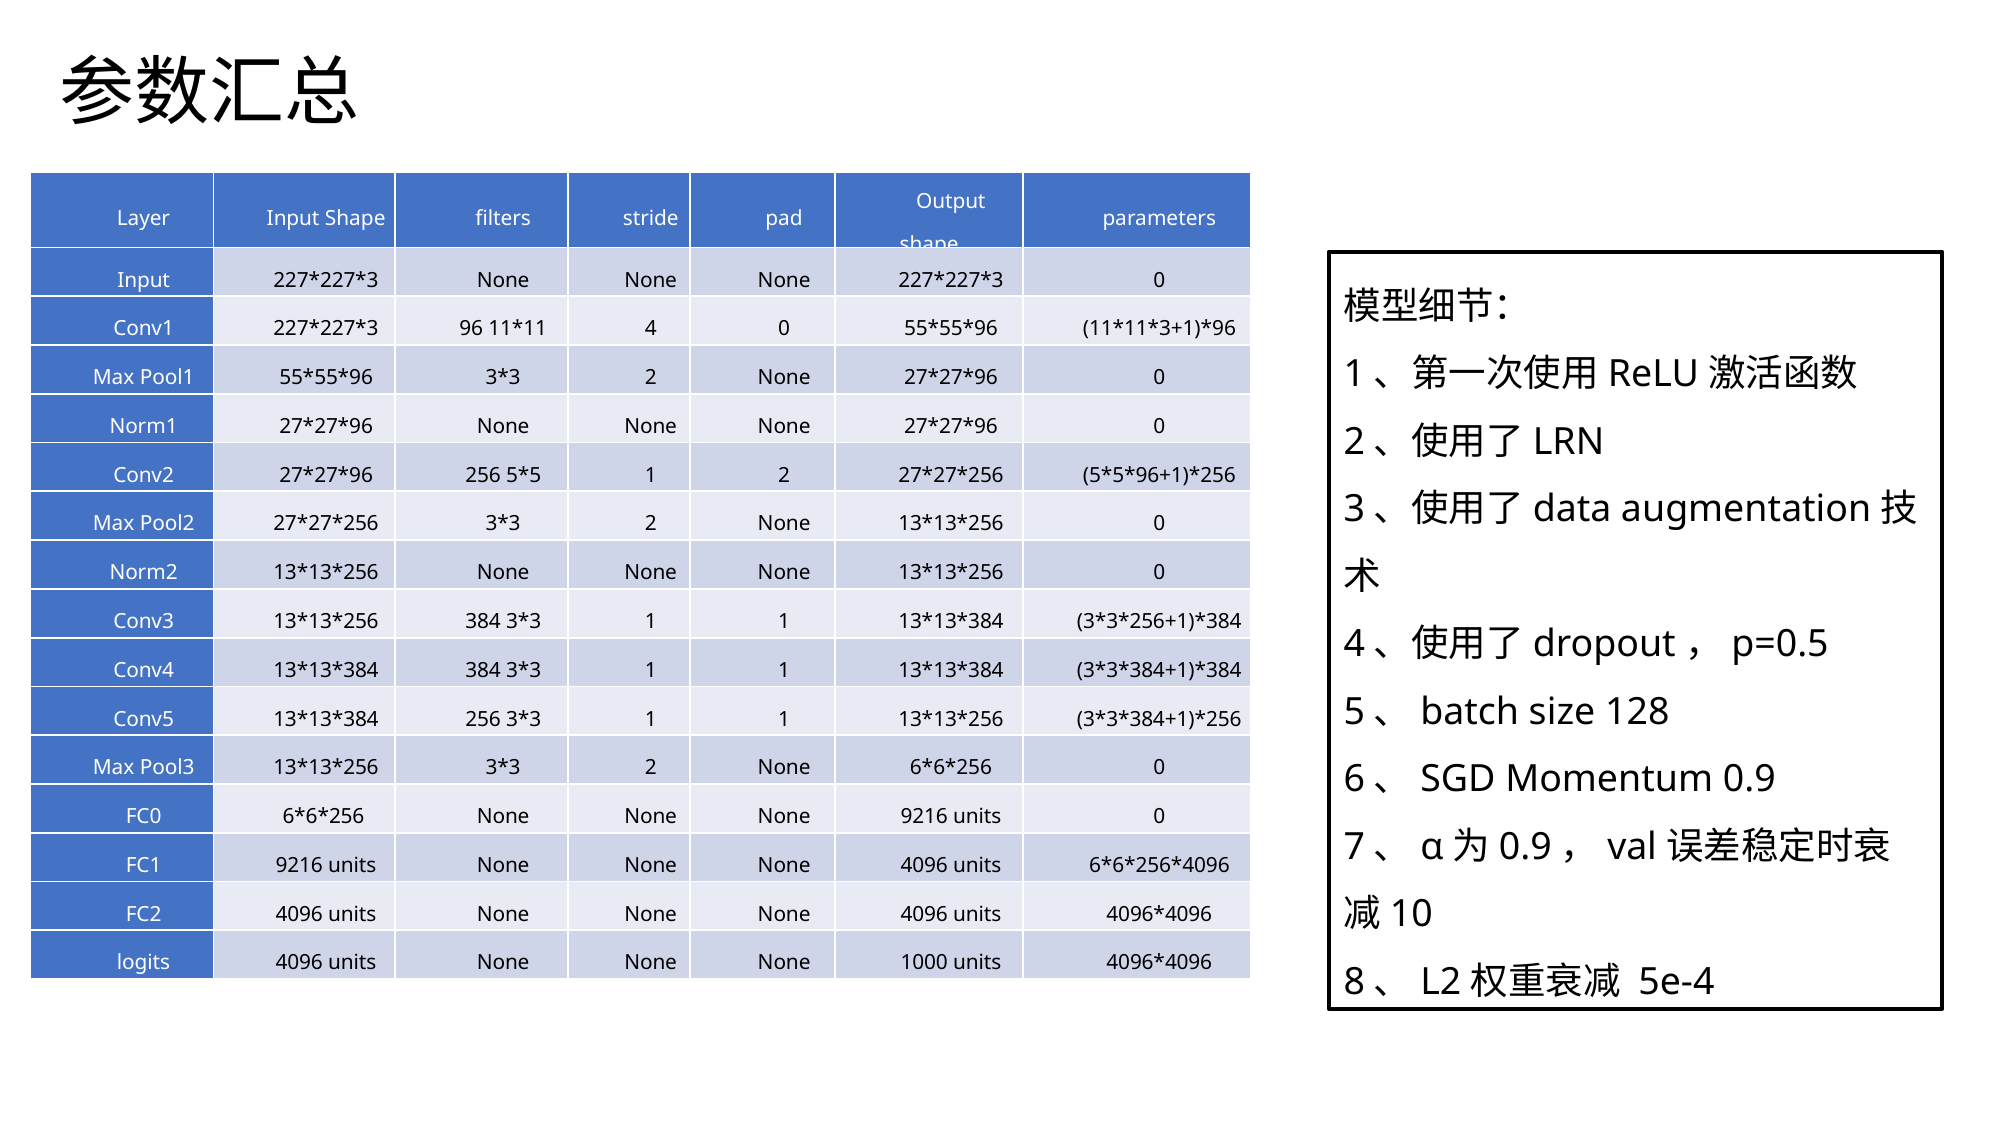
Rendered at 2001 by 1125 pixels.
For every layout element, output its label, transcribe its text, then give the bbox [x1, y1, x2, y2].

table_cell 13*13*384 [214, 687, 394, 734]
table_cell None [691, 541, 834, 588]
table_cell 4096 units [214, 882, 394, 929]
table_cell None [396, 248, 567, 295]
table_cell None [569, 541, 689, 588]
table_cell 4096*4096 [1024, 931, 1250, 978]
table_cell 227*227*3 [214, 248, 394, 295]
table_cell 0 [1024, 492, 1250, 539]
table_cell 6*6*256 [836, 736, 1022, 783]
table_cell 1 [691, 639, 834, 686]
table_cell None [691, 248, 834, 295]
table_cell 4096 units [214, 931, 394, 978]
table_cell 4096 units [836, 882, 1022, 929]
table_cell 1 [569, 590, 689, 637]
table_cell Conv4 [31, 639, 213, 686]
table_cell None [569, 395, 689, 442]
table_header Output shape [836, 173, 1022, 247]
table_cell Max Pool1 [31, 346, 213, 393]
table_cell 384 3*3 [396, 639, 567, 686]
table_cell 2 [691, 443, 834, 490]
table_cell 13*13*384 [836, 639, 1022, 686]
table_cell 0 [691, 297, 834, 344]
table_cell (3*3*384+1)*256 [1024, 687, 1250, 734]
table_cell 9216 units [836, 785, 1022, 832]
table_cell None [396, 395, 567, 442]
table_cell (5*5*96+1)*256 [1024, 443, 1250, 490]
table_cell 96 11*11 [396, 297, 567, 344]
table_cell None [691, 785, 834, 832]
table_cell None [691, 395, 834, 442]
table_cell Max Pool2 [31, 492, 213, 539]
table_header stride [569, 173, 689, 247]
table_cell 9216 units [214, 834, 394, 881]
table_cell 3*3 [396, 492, 567, 539]
table_cell 27*27*256 [214, 492, 394, 539]
table_cell None [691, 346, 834, 393]
table_cell 13*13*384 [214, 639, 394, 686]
table_cell None [396, 541, 567, 588]
table_cell 256 3*3 [396, 687, 567, 734]
table_cell None [691, 931, 834, 978]
table_cell 1000 units [836, 931, 1022, 978]
table_cell (11*11*3+1)*96 [1024, 297, 1250, 344]
table_cell 2 [569, 346, 689, 393]
table_cell 256 5*5 [396, 443, 567, 490]
table_cell 1 [569, 443, 689, 490]
table_cell 2 [569, 736, 689, 783]
table_cell None [569, 785, 689, 832]
table_cell 1 [691, 590, 834, 637]
table_cell 13*13*256 [836, 687, 1022, 734]
table_cell Norm1 [31, 395, 213, 442]
table_cell None [396, 834, 567, 881]
table_cell 55*55*96 [836, 297, 1022, 344]
table_header parameters [1024, 173, 1250, 247]
table_cell None [691, 882, 834, 929]
table_cell 4 [569, 297, 689, 344]
table_cell 13*13*256 [214, 736, 394, 783]
table_cell None [569, 882, 689, 929]
table_cell 0 [1024, 736, 1250, 783]
text_box 参数汇总 [44, 36, 377, 142]
table_cell None [396, 931, 567, 978]
table_cell 6*6*256 [214, 785, 394, 832]
table_cell 13*13*256 [836, 541, 1022, 588]
table_header pad [691, 173, 834, 247]
table_cell 55*55*96 [214, 346, 394, 393]
table_cell (3*3*256+1)*384 [1024, 590, 1250, 637]
table_cell FC2 [31, 882, 213, 929]
table_cell 27*27*96 [214, 443, 394, 490]
table_cell 27*27*96 [836, 346, 1022, 393]
table_cell 227*227*3 [214, 297, 394, 344]
table_cell 27*27*96 [836, 395, 1022, 442]
table_cell Max Pool3 [31, 736, 213, 783]
table_cell 3*3 [396, 736, 567, 783]
table_cell Input [31, 248, 213, 295]
table_cell None [569, 248, 689, 295]
table_cell 227*227*3 [836, 248, 1022, 295]
table_cell 384 3*3 [396, 590, 567, 637]
table_cell 0 [1024, 785, 1250, 832]
table_header Input Shape [214, 173, 394, 247]
table_cell None [691, 834, 834, 881]
table_cell 6*6*256*4096 [1024, 834, 1250, 881]
table_cell 4096*4096 [1024, 882, 1250, 929]
table_cell FC1 [31, 834, 213, 881]
table_cell Conv2 [31, 443, 213, 490]
table_cell None [569, 834, 689, 881]
table_cell 0 [1024, 346, 1250, 393]
table_cell 0 [1024, 248, 1250, 295]
table_cell 27*27*96 [214, 395, 394, 442]
table_cell None [691, 492, 834, 539]
table_cell Conv1 [31, 297, 213, 344]
table_cell 3*3 [396, 346, 567, 393]
table_cell None [691, 736, 834, 783]
table_cell Conv3 [31, 590, 213, 637]
table_cell 0 [1024, 541, 1250, 588]
table_cell 13*13*384 [836, 590, 1022, 637]
table_cell logits [31, 931, 213, 978]
table_header Layer [31, 173, 213, 247]
table_cell FC0 [31, 785, 213, 832]
table_cell (3*3*384+1)*384 [1024, 639, 1250, 686]
table_cell 1 [569, 687, 689, 734]
table_header filters [396, 173, 567, 247]
table_cell 13*13*256 [214, 541, 394, 588]
table_cell 27*27*256 [836, 443, 1022, 490]
table_cell None [396, 785, 567, 832]
table_cell Norm2 [31, 541, 213, 588]
text_box 模型细节： 1、第一次使用ReLU激活函数 2、使用了LRN 3、使用了data augmentation技术 4、使用了dropout，p=0.5 5、batch size 128 6、SGD Momentum 0.9 7、α为0.9，val误差稳定时衰减10 8、L2权重衰减 5e-4 [1328, 251, 1943, 1009]
table_cell 13*13*256 [836, 492, 1022, 539]
table_cell 13*13*256 [214, 590, 394, 637]
table_cell 2 [569, 492, 689, 539]
table_cell None [396, 882, 567, 929]
table_cell 1 [691, 687, 834, 734]
table_cell Conv5 [31, 687, 213, 734]
table_cell None [569, 931, 689, 978]
table_cell 0 [1024, 395, 1250, 442]
table_cell 4096 units [836, 834, 1022, 881]
table_cell 1 [569, 639, 689, 686]
